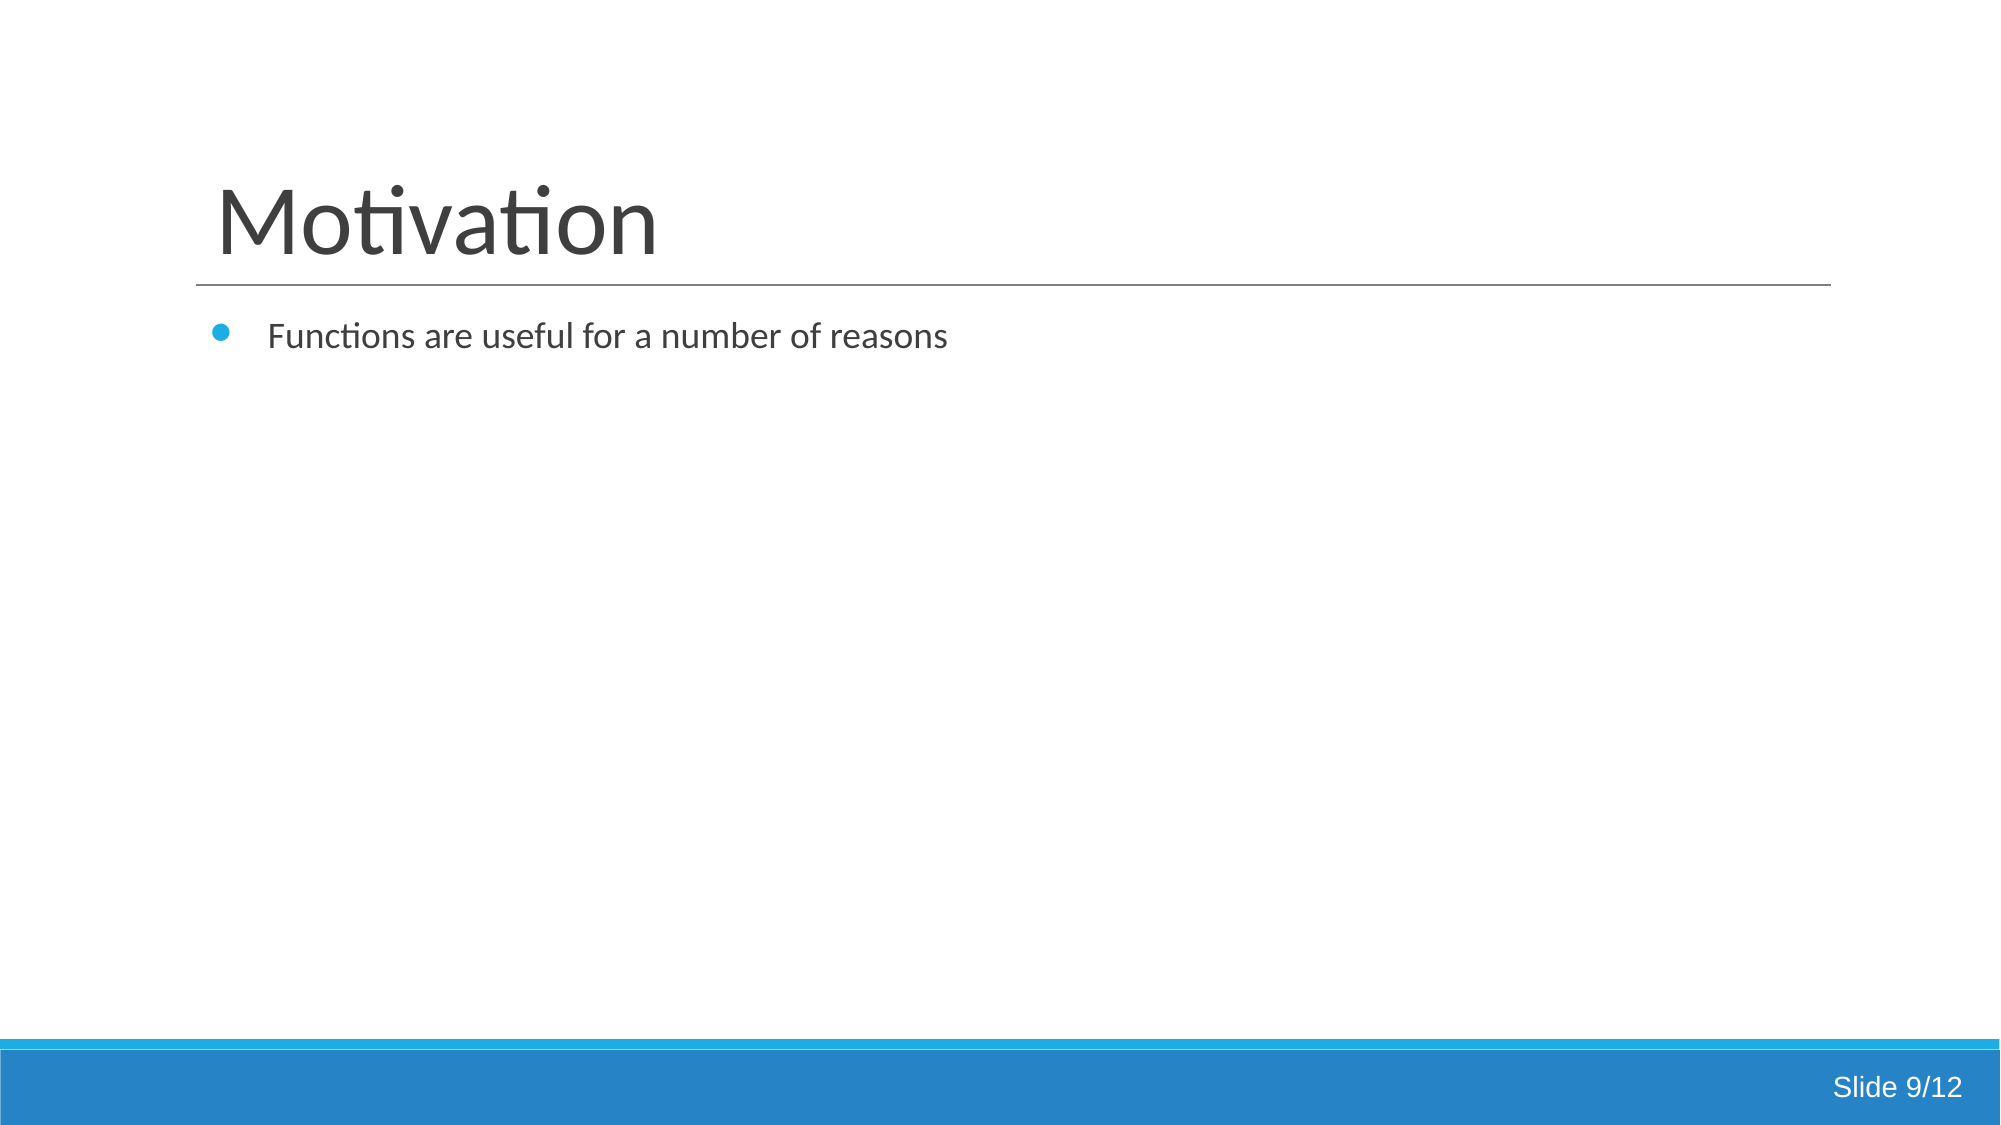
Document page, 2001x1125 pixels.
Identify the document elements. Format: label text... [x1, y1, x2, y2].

title Motivation [200, 44, 1850, 283]
text_box Slide 9/12 [1817, 1053, 2000, 1125]
text_box Functions are useful for a number of reasons [192, 308, 1127, 870]
